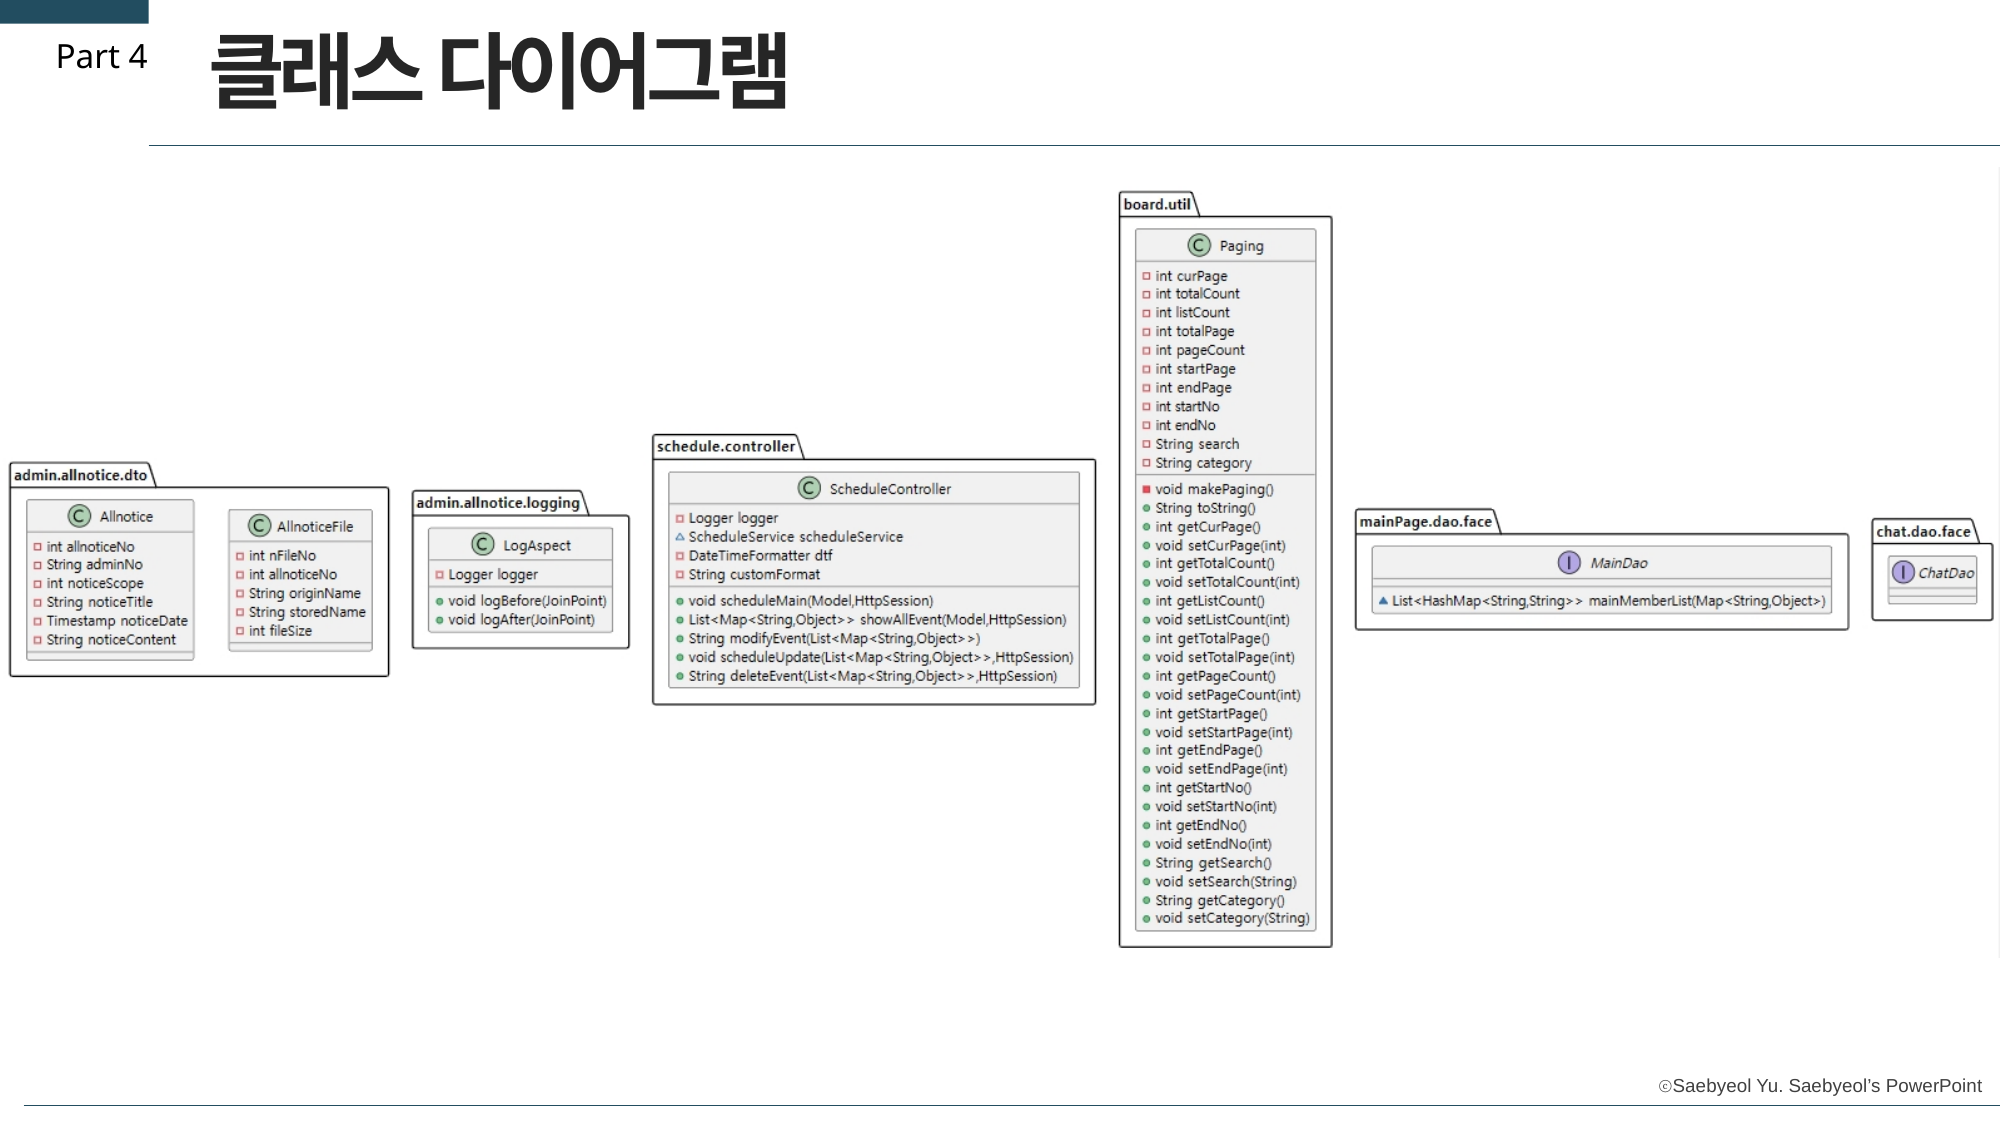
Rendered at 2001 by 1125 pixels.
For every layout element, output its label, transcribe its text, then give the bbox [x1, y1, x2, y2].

text_box 클래스 다이어그램 [193, 11, 809, 127]
text_box [0, 0, 150, 25]
picture [0, 167, 2000, 958]
text_box Part 4 [40, 28, 163, 83]
